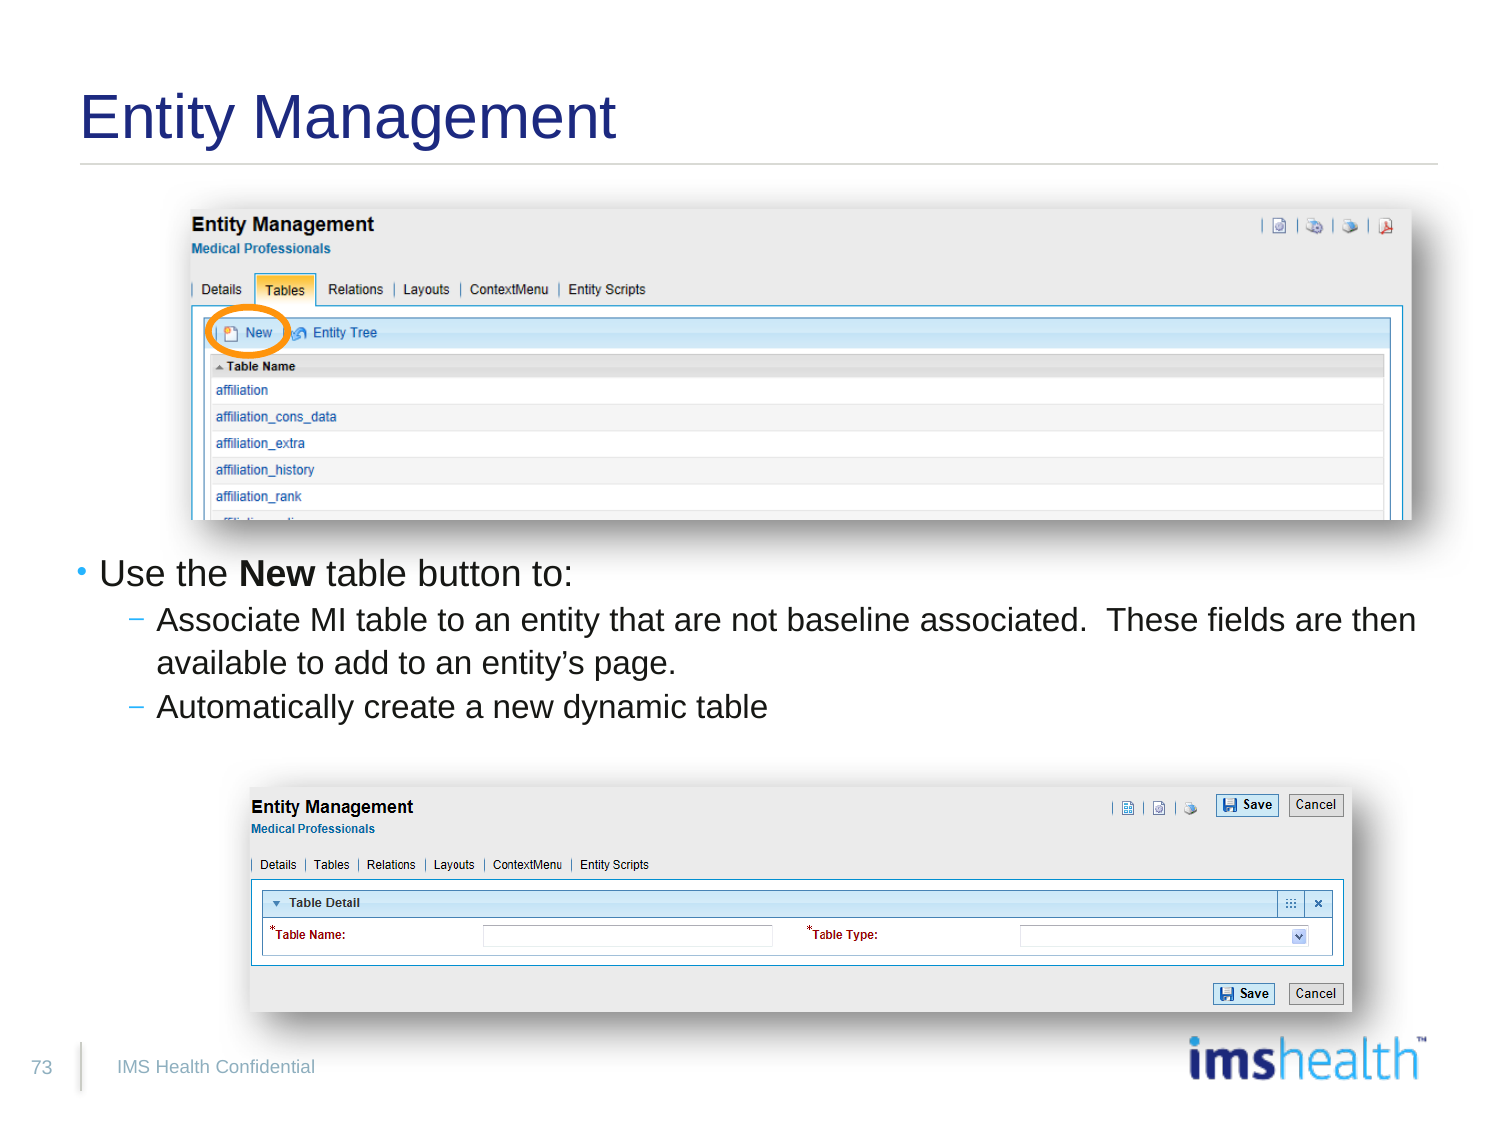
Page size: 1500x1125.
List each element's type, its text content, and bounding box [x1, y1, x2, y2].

picture [1187, 1029, 1428, 1091]
picture [190, 209, 1412, 520]
list Use the New table button to: Associate MI table to an entity that are not baseline associated. These fields are then available to add to an entity’s page. Automatically create a new dynamic table [76, 219, 1435, 955]
picture [249, 787, 1353, 1013]
title Entity Management [79, 12, 1438, 152]
footer IMS Health Confidential [102, 1036, 1042, 1097]
